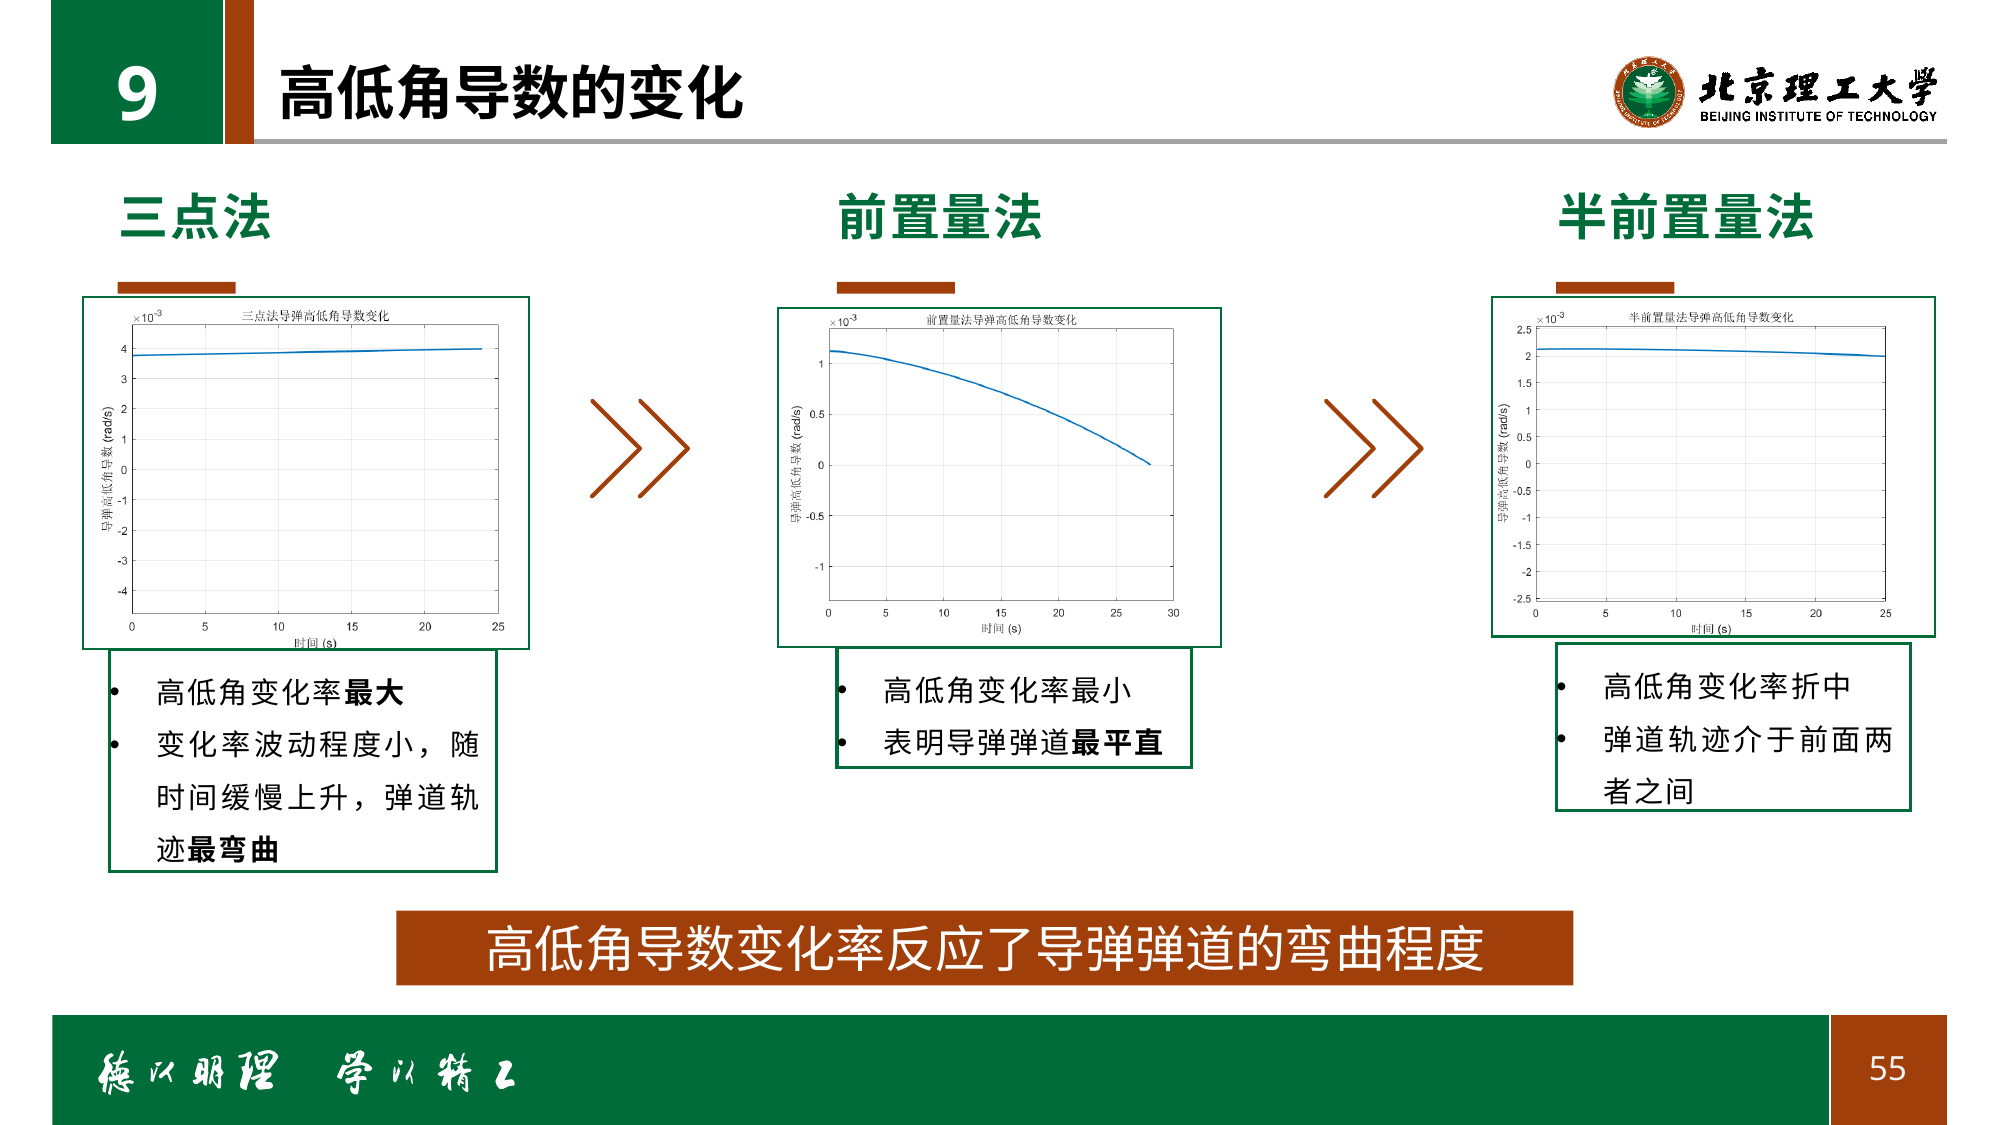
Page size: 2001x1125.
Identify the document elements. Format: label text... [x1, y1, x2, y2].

text_box [497, 296, 530, 650]
text_box [1911, 296, 1936, 638]
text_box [109, 650, 497, 872]
text_box [82, 296, 109, 303]
picture [1488, 303, 1900, 635]
text_box [1371, 398, 1424, 499]
picture [82, 303, 507, 650]
title 高低角导数的变化 [263, 56, 1682, 136]
text_box [1323, 399, 1376, 499]
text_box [109, 178, 497, 303]
text_box [1192, 307, 1222, 648]
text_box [1556, 178, 1911, 811]
text_box [637, 398, 690, 499]
picture [1682, 56, 1937, 128]
text_box 高低角导数变化率反应了导弹弹道的弯曲程度 [396, 910, 1574, 986]
picture [784, 308, 1186, 636]
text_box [836, 178, 1192, 768]
text_box [589, 399, 643, 499]
text_box 9 [58, 38, 218, 144]
text_box [1491, 296, 1556, 303]
text_box [777, 307, 836, 648]
